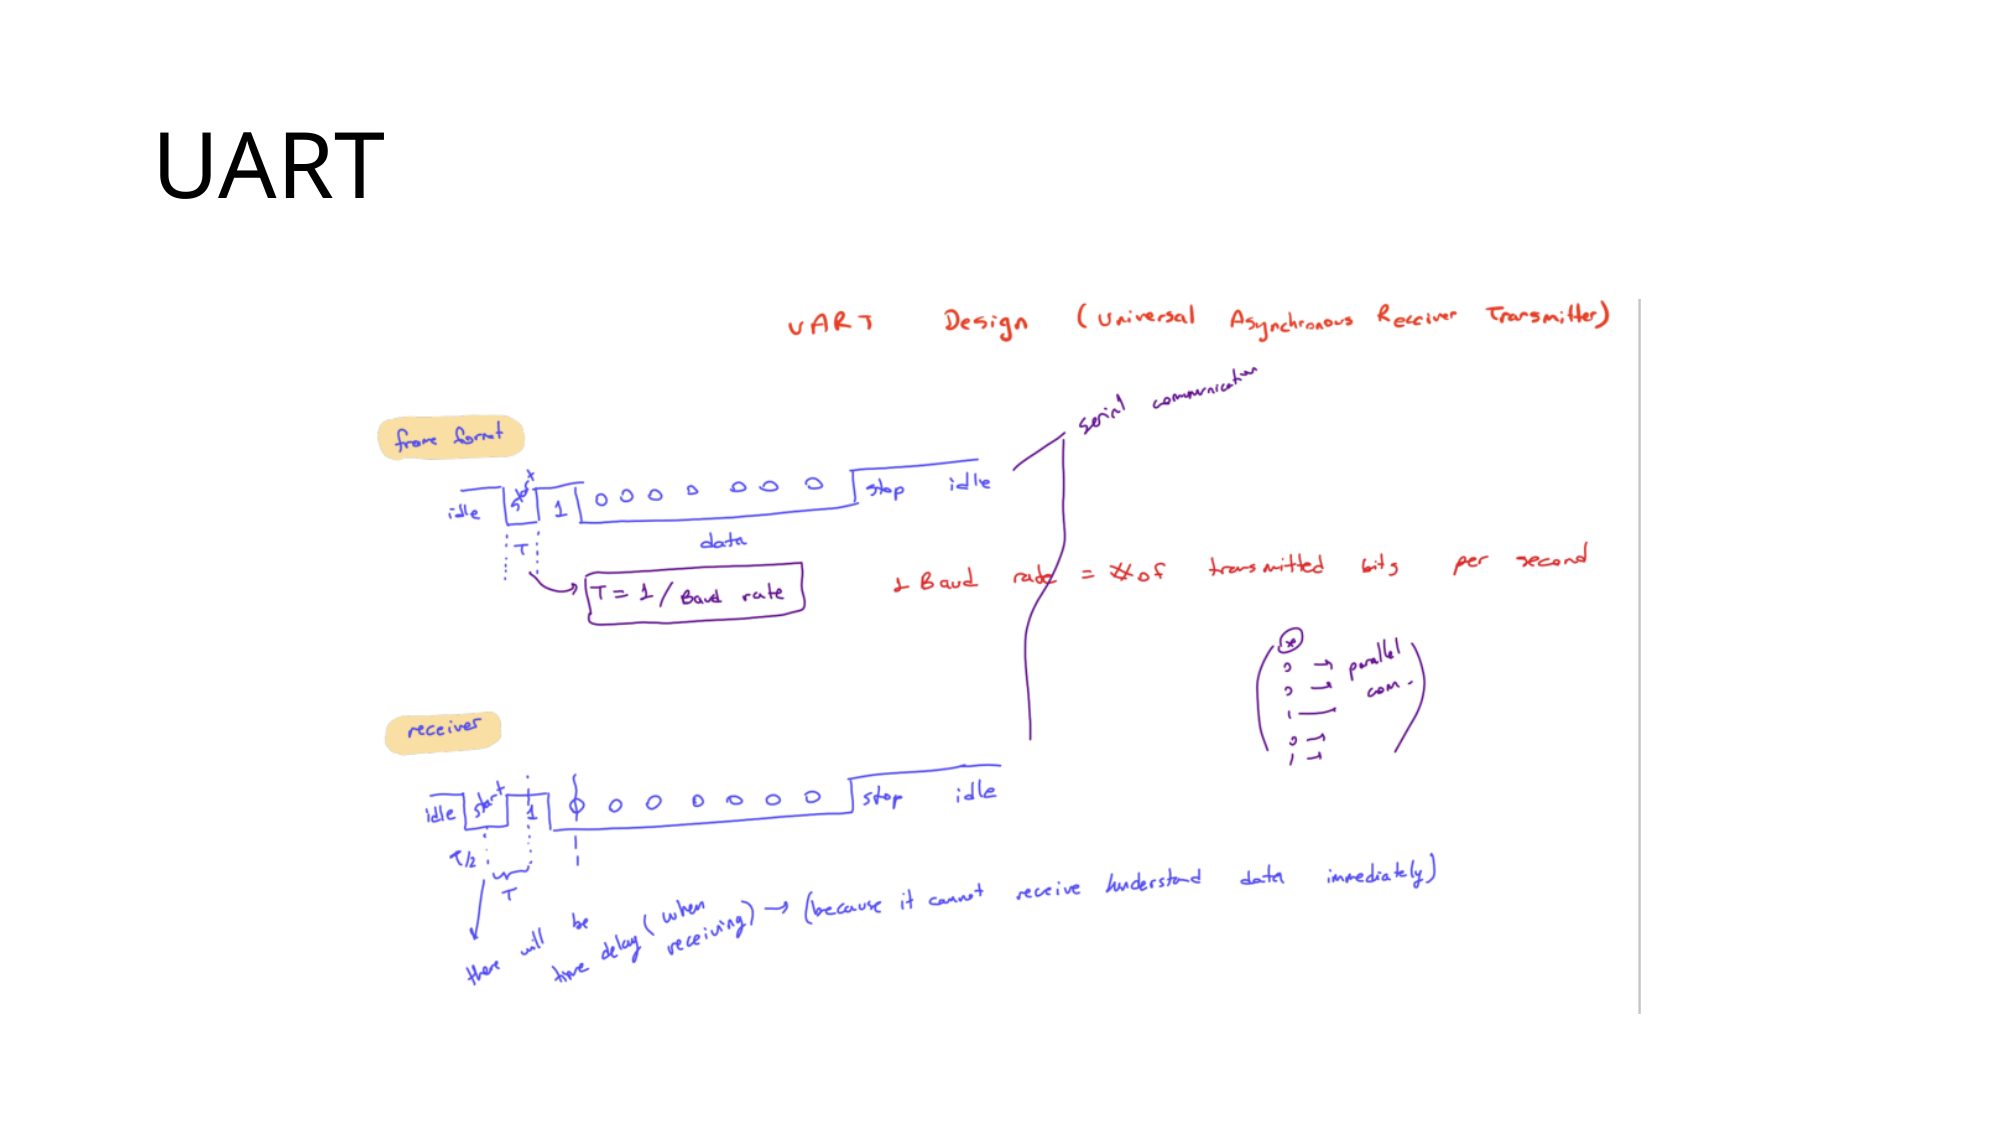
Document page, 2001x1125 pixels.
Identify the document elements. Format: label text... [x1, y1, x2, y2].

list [358, 298, 1642, 1014]
title UART [137, 59, 1863, 278]
